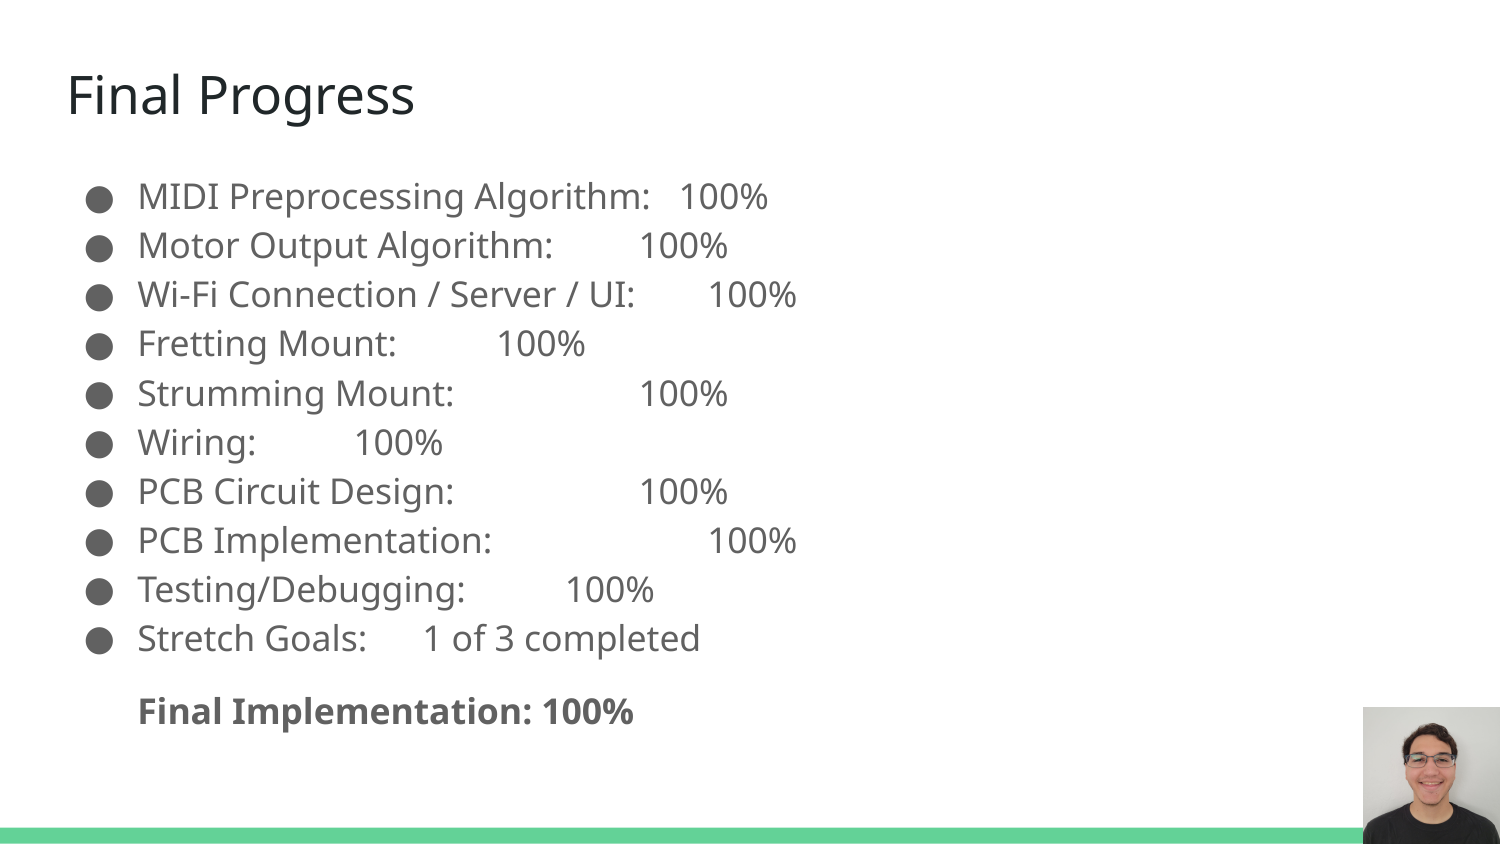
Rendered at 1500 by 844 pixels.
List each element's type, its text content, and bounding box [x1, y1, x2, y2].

title Final Progress [51, 46, 1449, 141]
picture [1363, 707, 1500, 844]
list MIDI Preprocessing Algorithm: 100% Motor Output Algorithm: 100% Wi-Fi Connection / Server / UI: 100% Fretting Mount: 100% Strumming Mount: 100% Wiring: 100% PCB Circuit Design: 100% PCB Implementation: 100% Testing/Debugging: 100% Stretch Goals: 1 of 3 completed Final Implementation: 100% [51, 152, 1449, 752]
